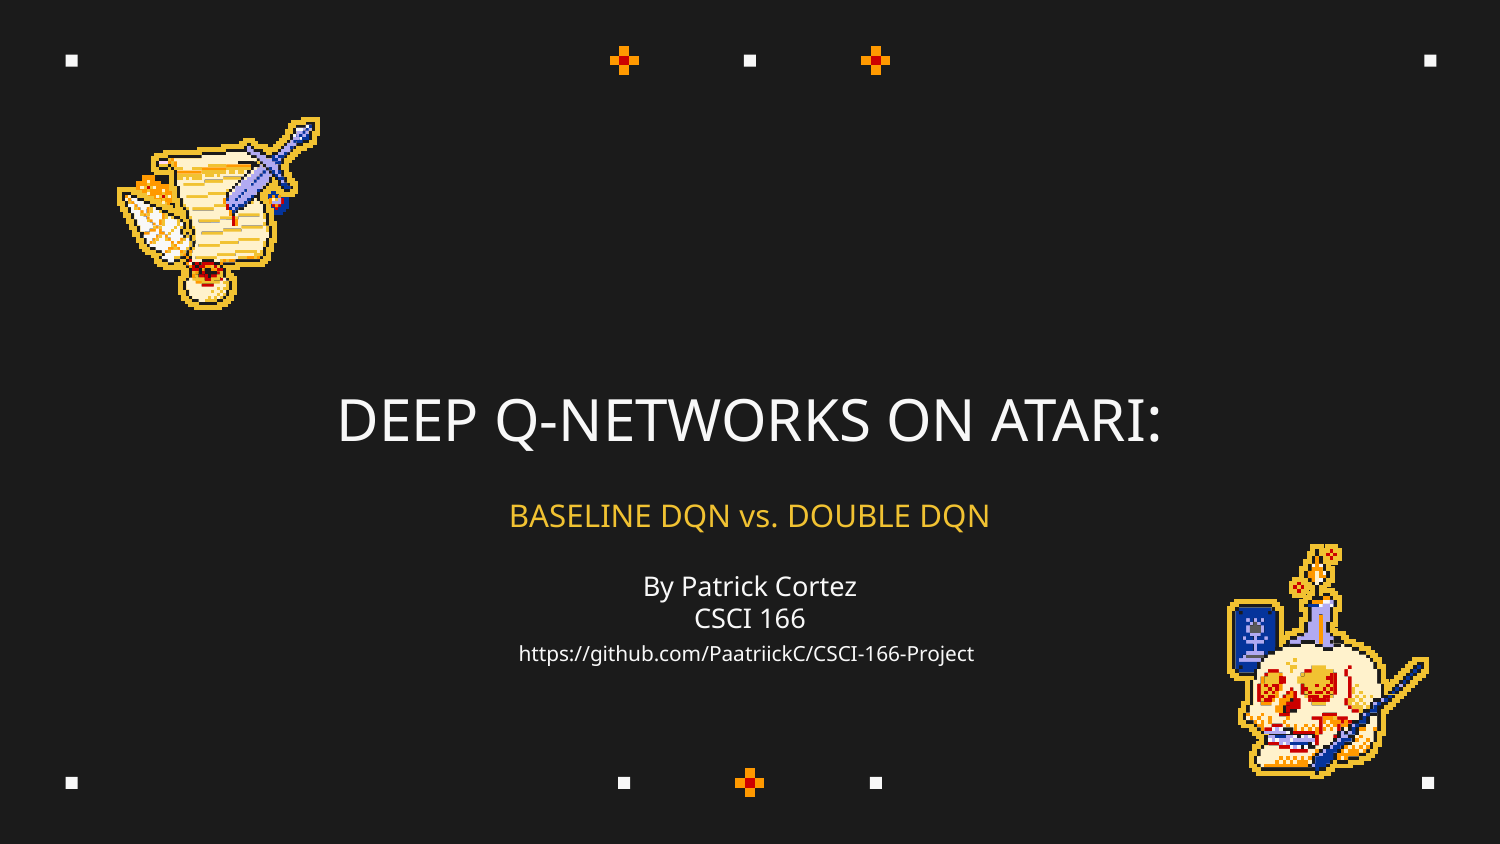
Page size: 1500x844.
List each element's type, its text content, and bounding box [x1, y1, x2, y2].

title DEEP Q-NETWORKS ON ATARI: [275, 210, 1225, 446]
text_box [1231, 548, 1425, 775]
subtitle By Patrick Cortez CSCI 166 https://github.com/PaatriickC/CSCI-166-Project [275, 554, 1225, 633]
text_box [121, 121, 315, 306]
title BASELINE DQN vs. DOUBLE DQN [275, 446, 1225, 550]
